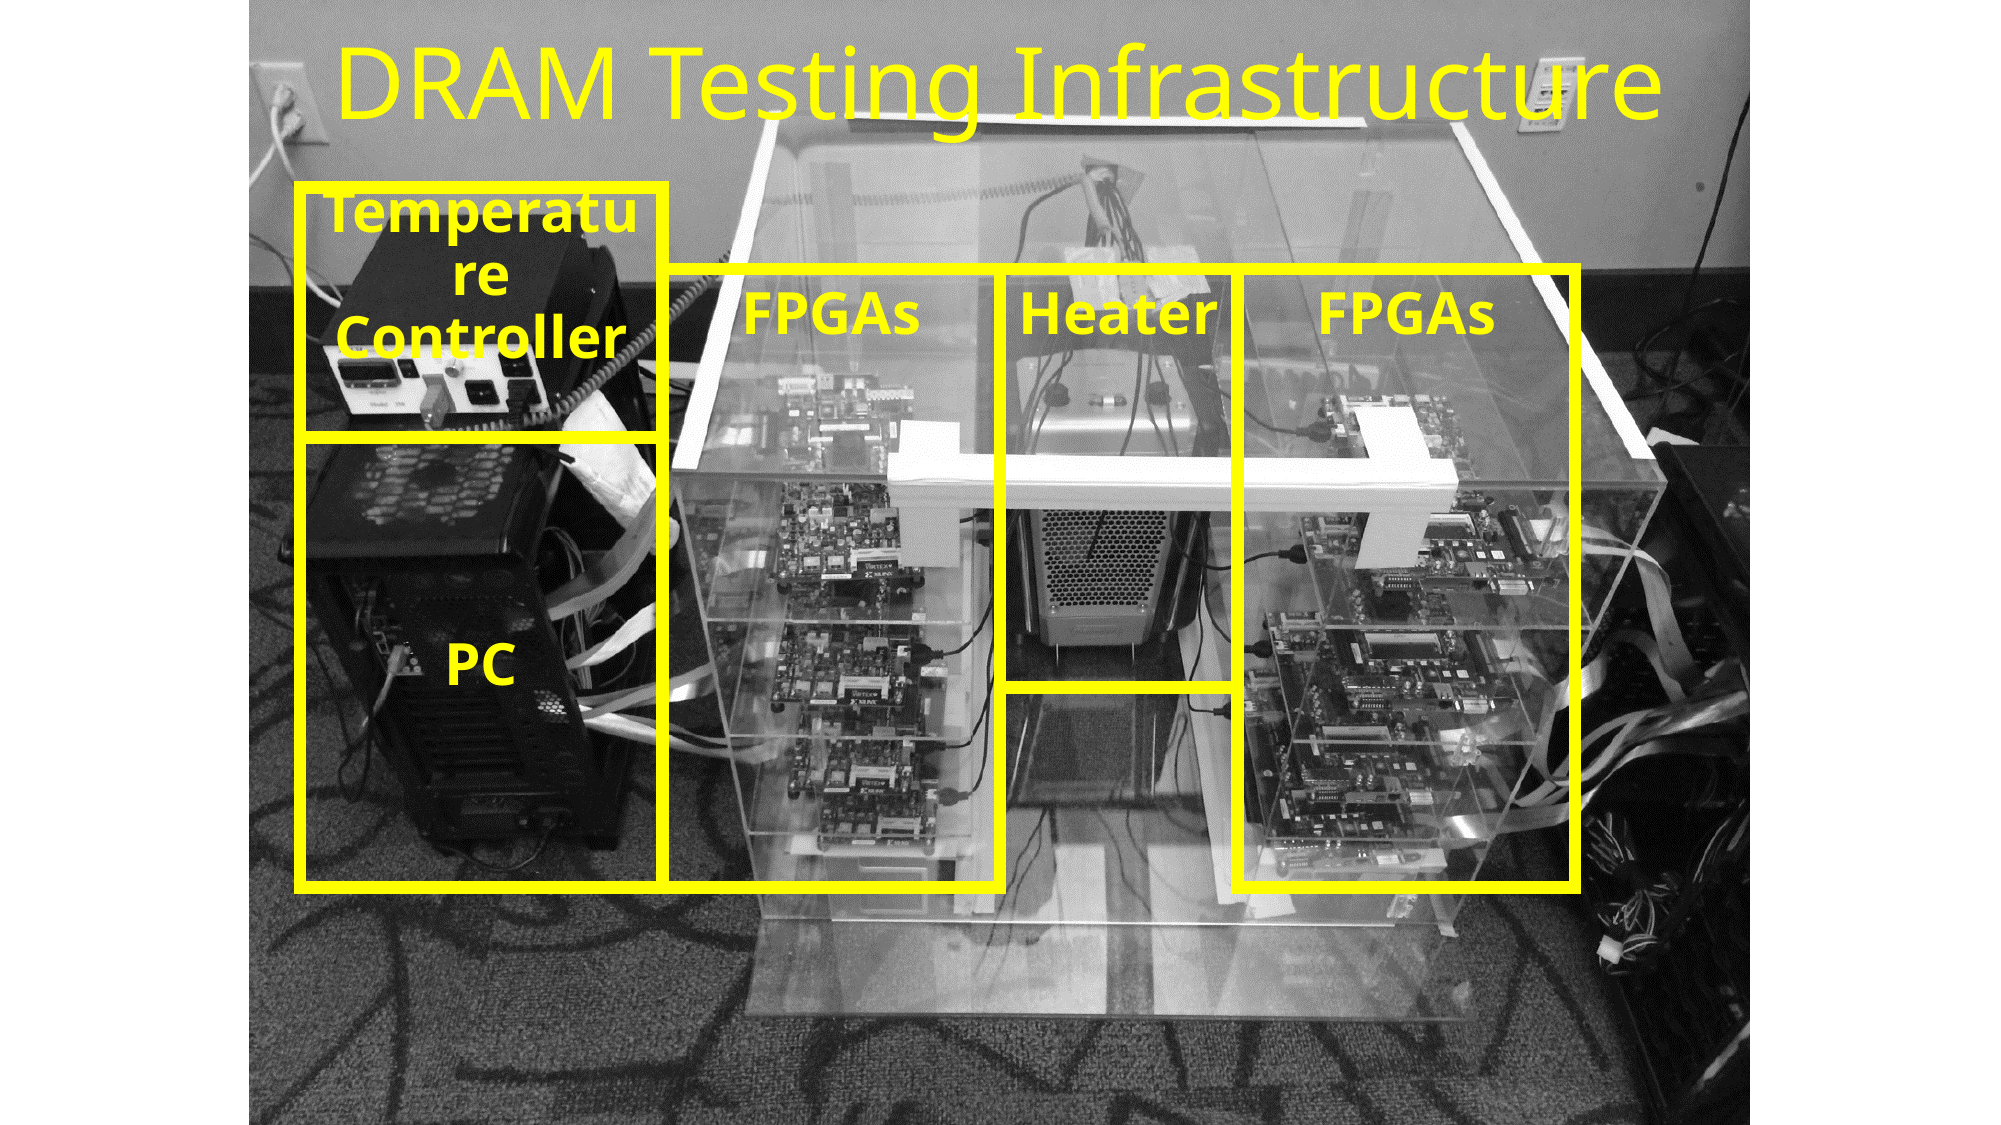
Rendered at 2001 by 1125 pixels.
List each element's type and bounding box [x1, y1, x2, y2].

picture [249, 0, 1750, 1125]
